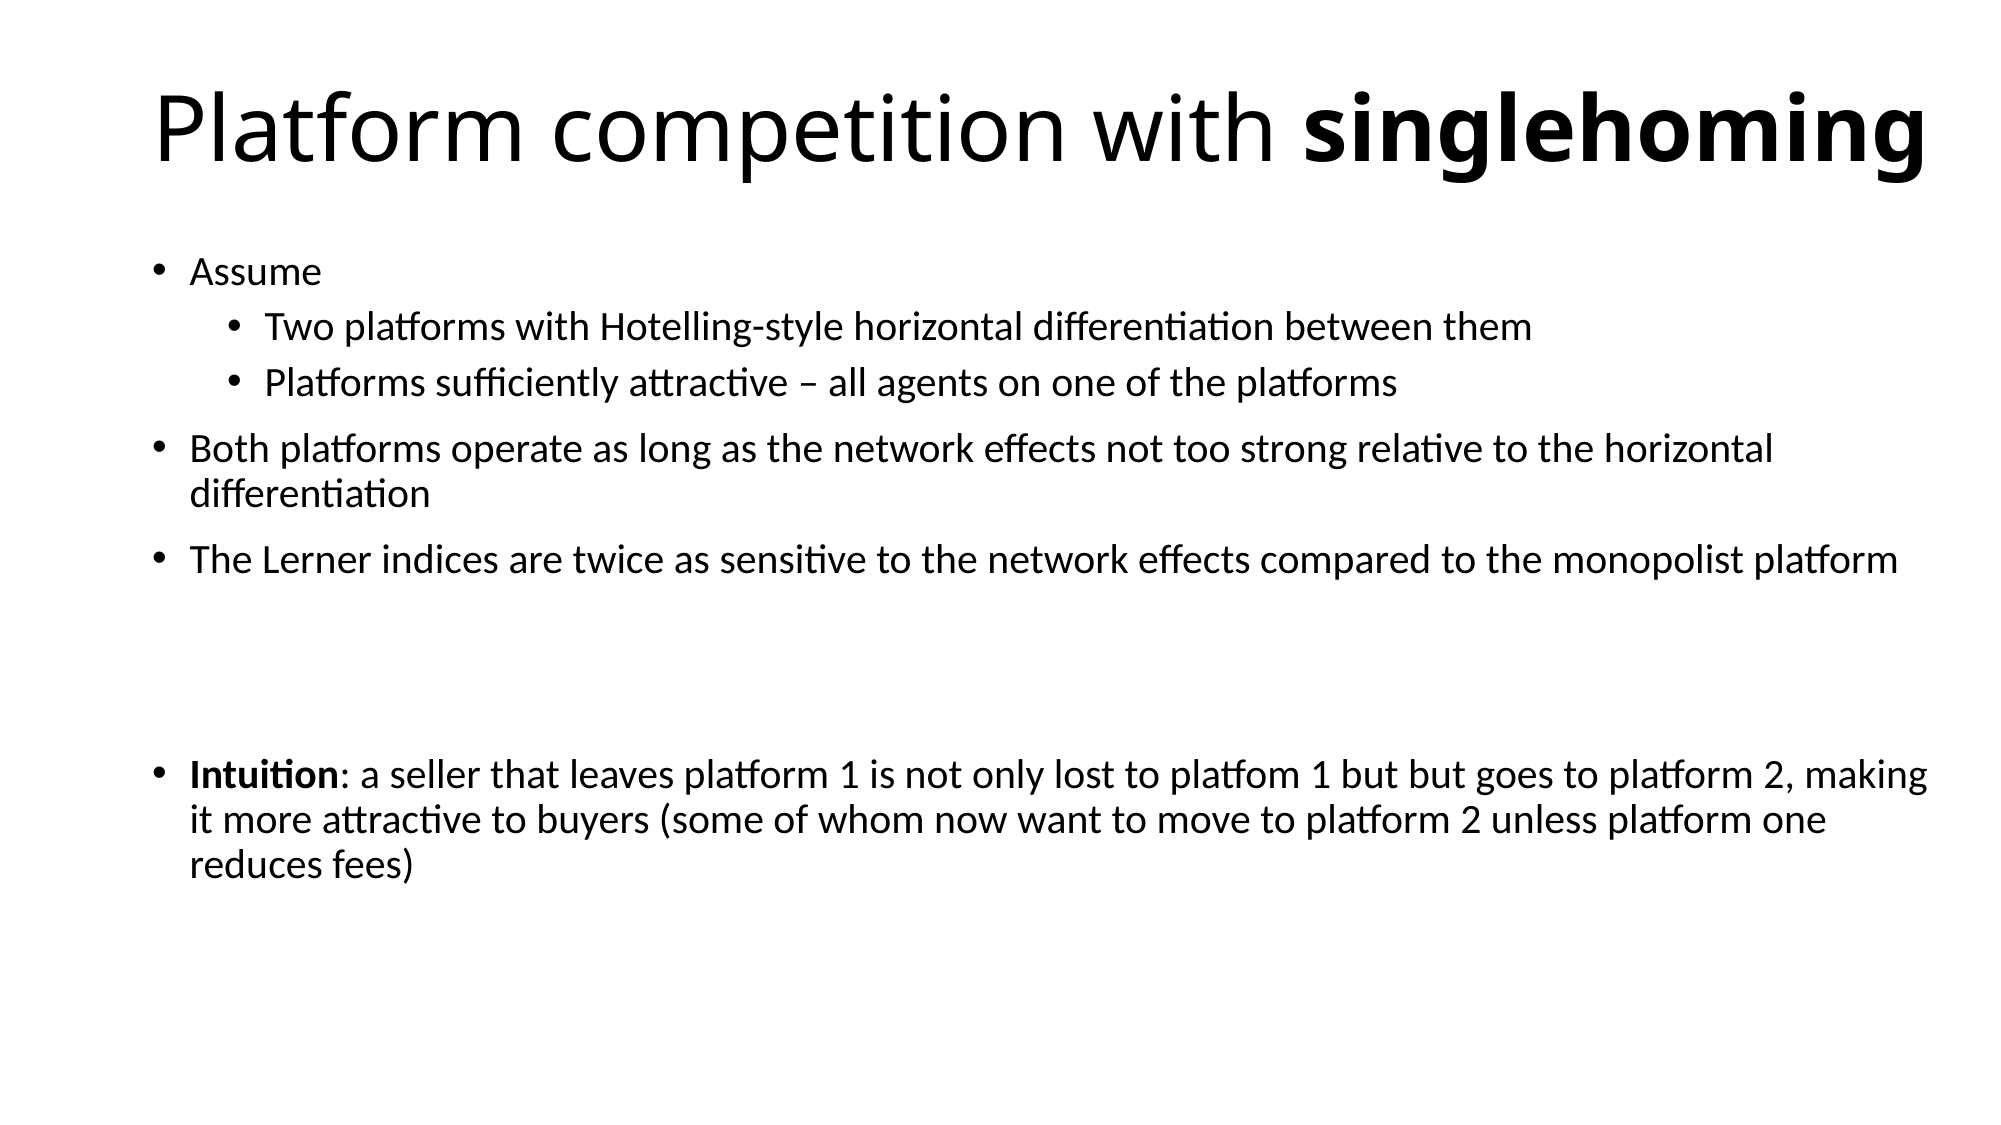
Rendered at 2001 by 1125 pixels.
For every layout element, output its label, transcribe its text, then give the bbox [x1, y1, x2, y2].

text_box Platform competition with singlehoming [137, 23, 2000, 241]
